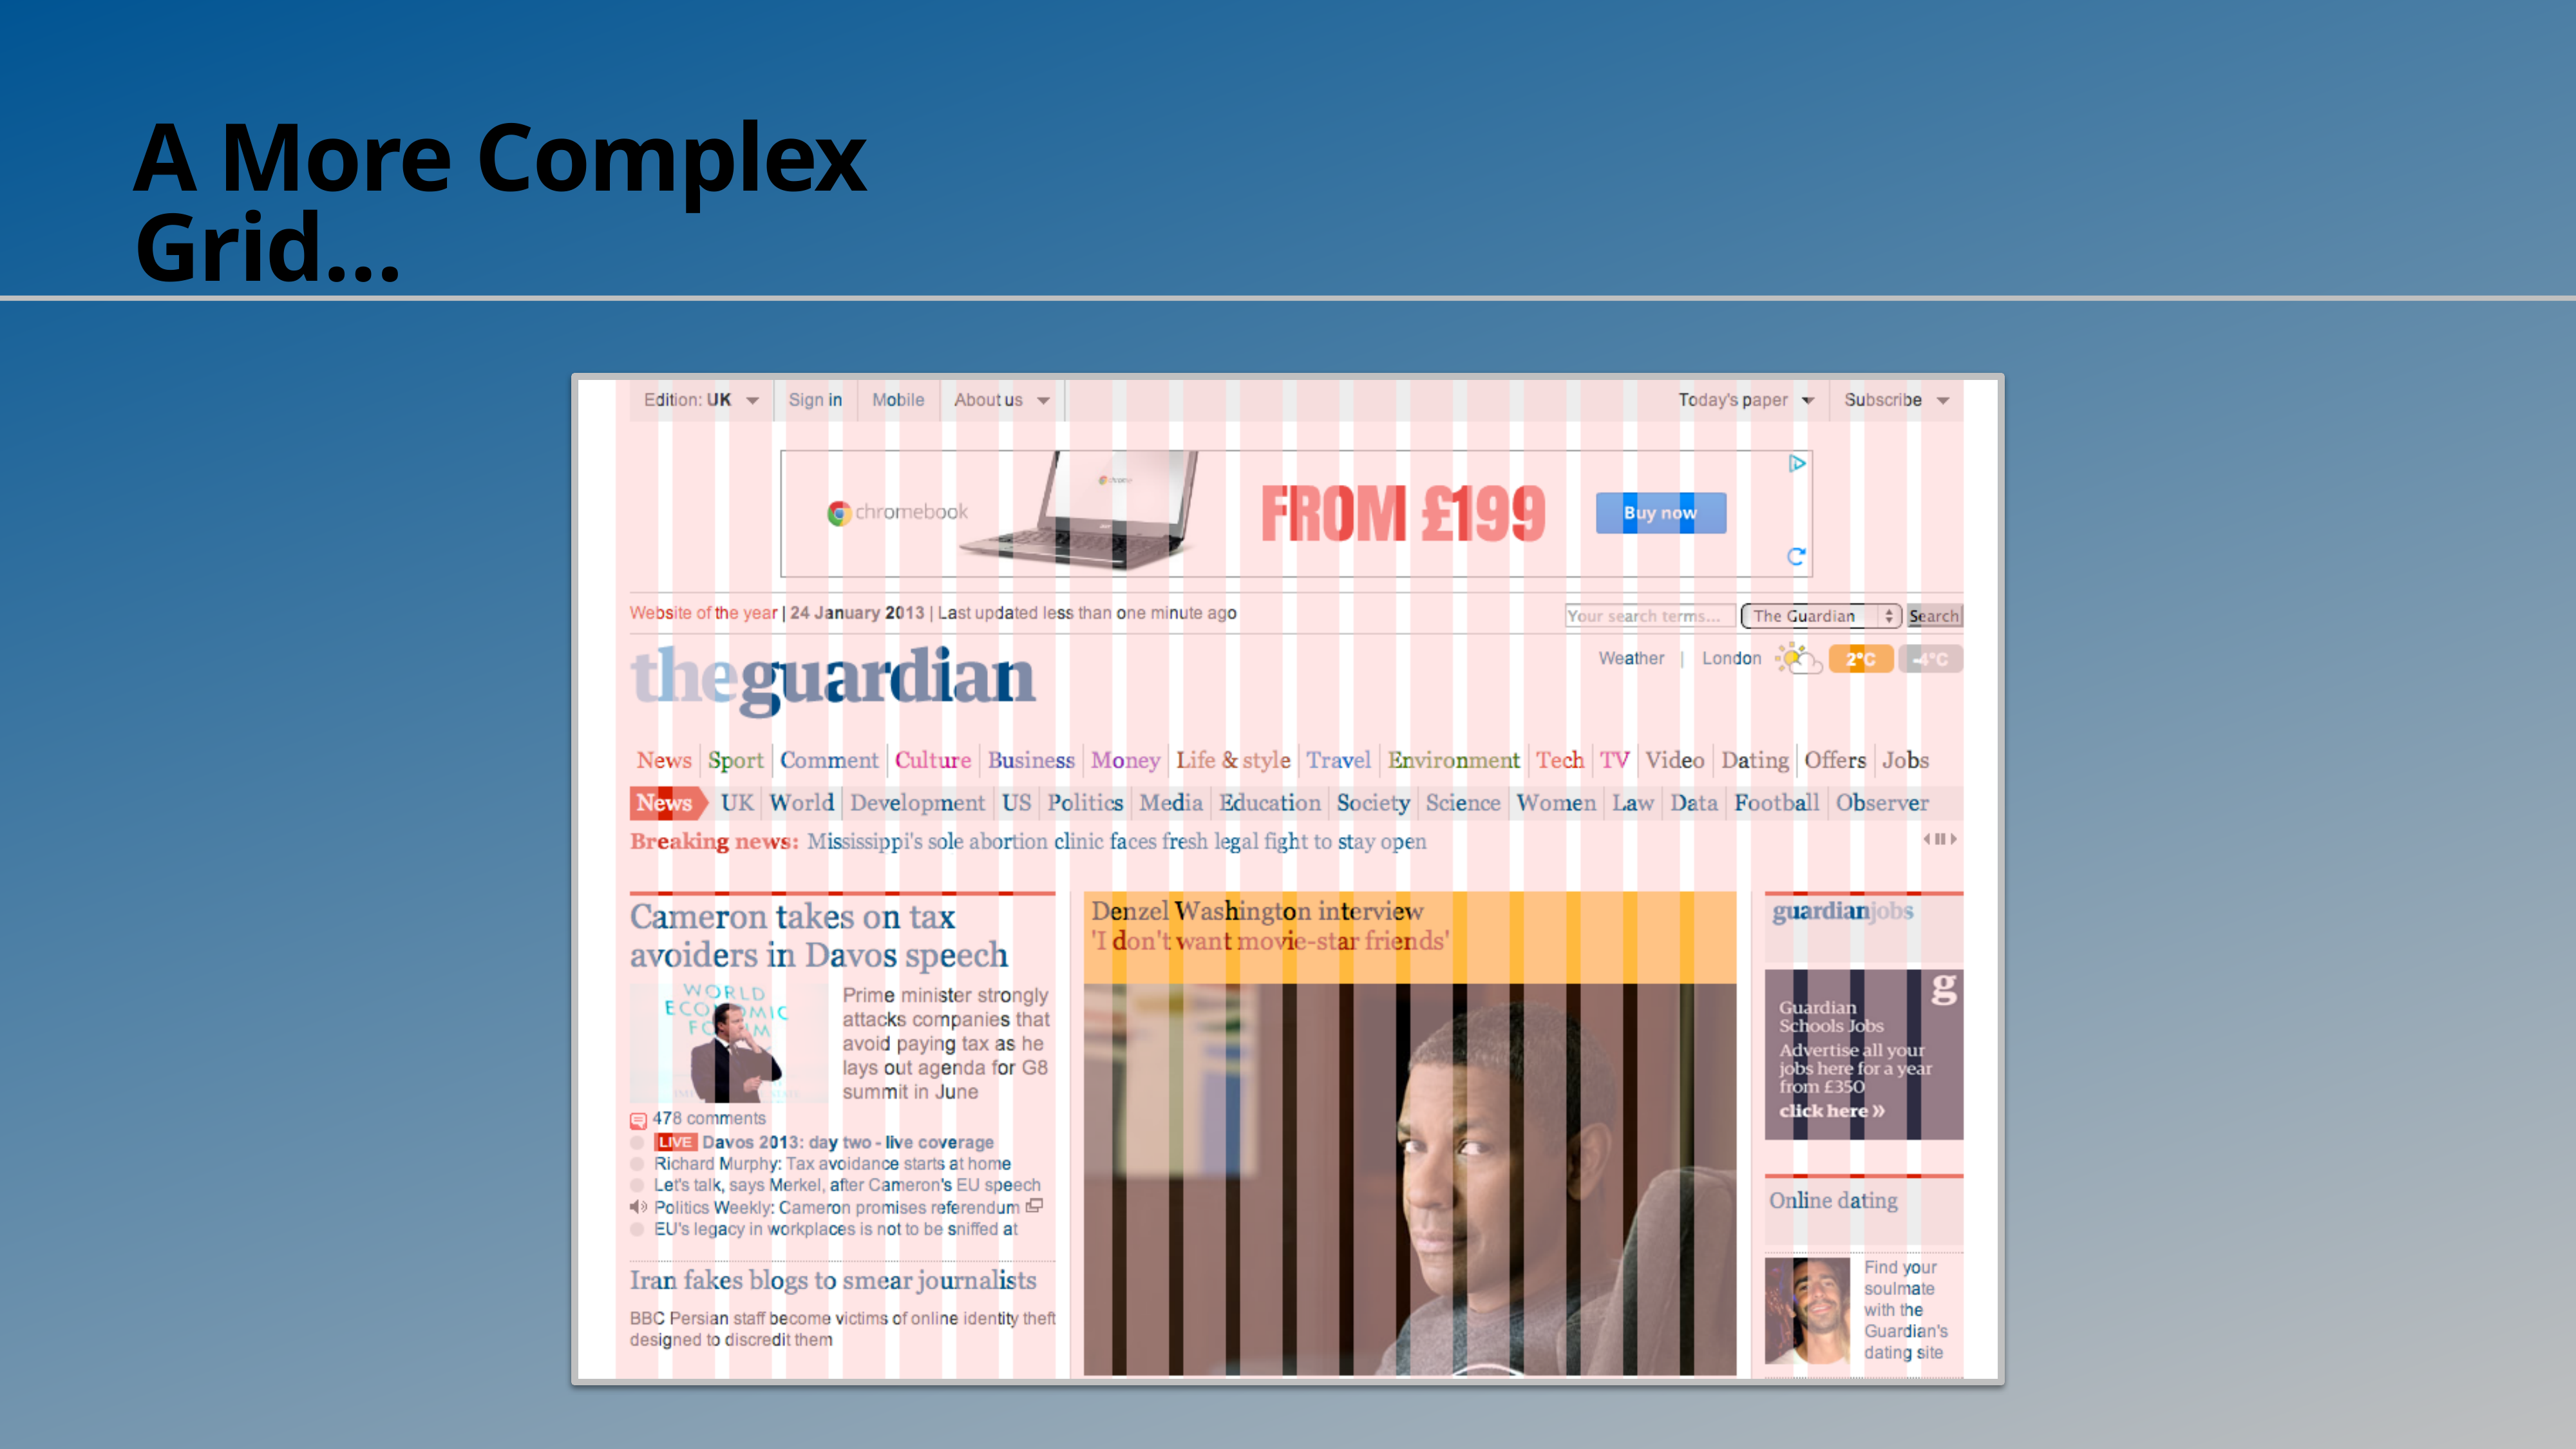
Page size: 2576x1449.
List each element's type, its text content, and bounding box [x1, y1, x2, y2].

picture [577, 379, 1998, 1379]
title A More Complex Grid… [127, 113, 1161, 266]
